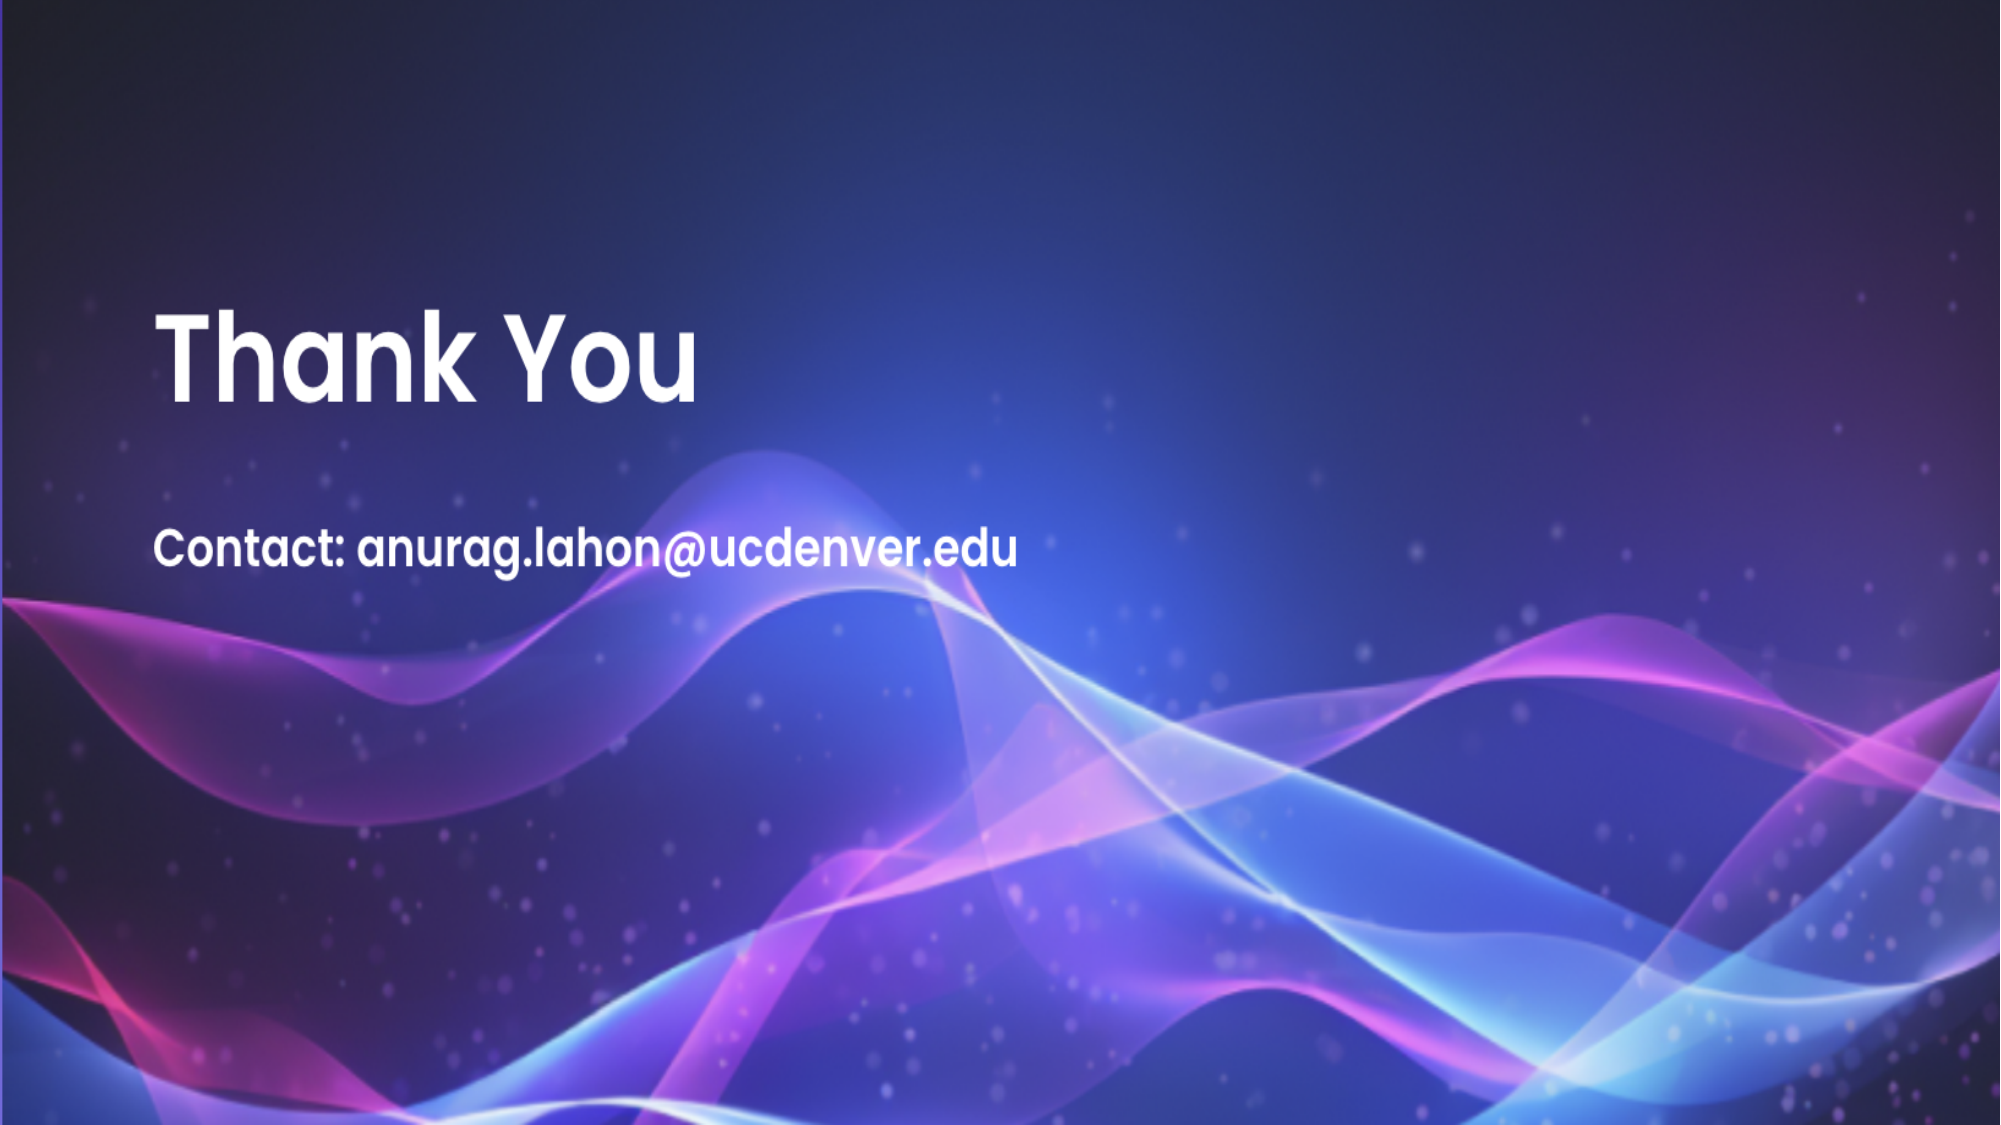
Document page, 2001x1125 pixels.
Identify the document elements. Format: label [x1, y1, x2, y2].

list [0, 0, 2000, 1125]
